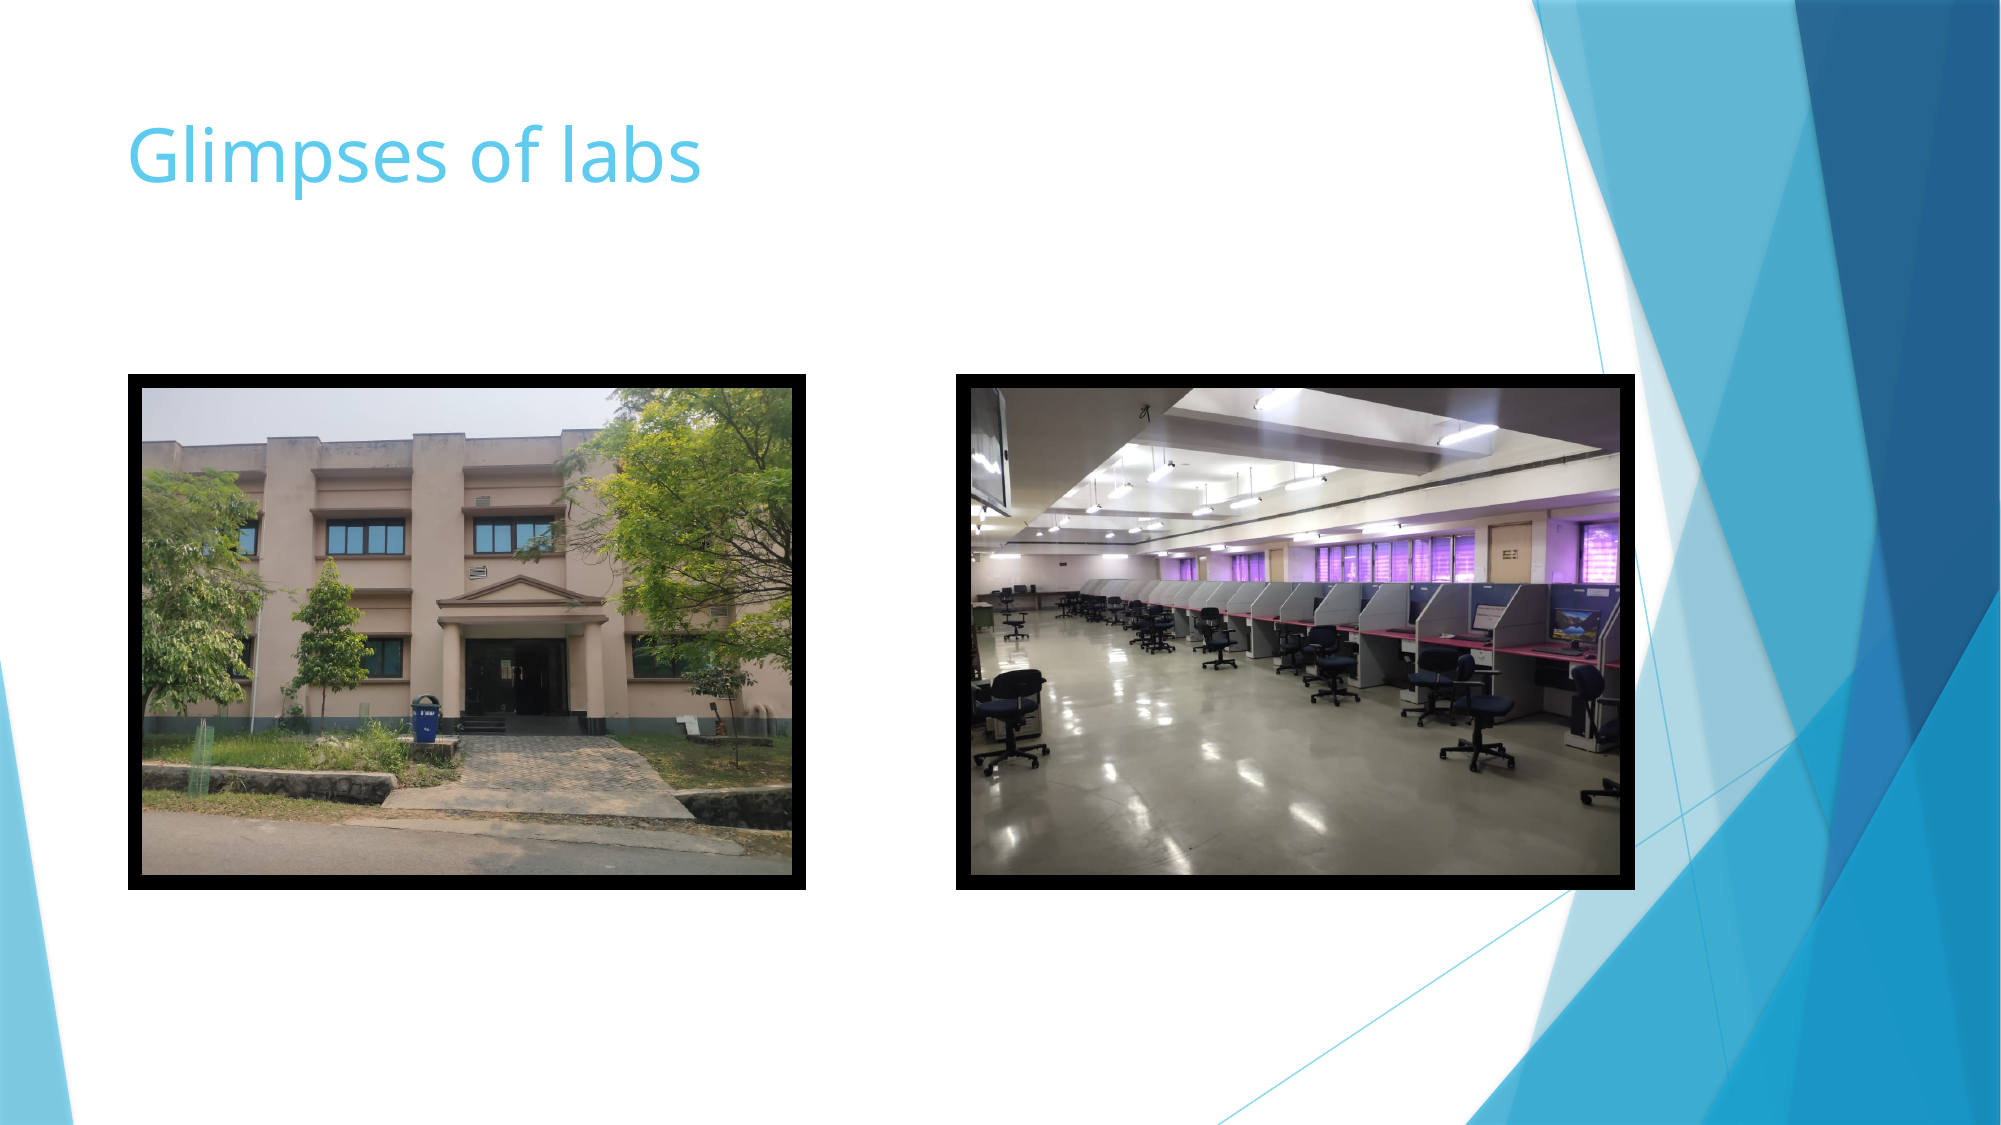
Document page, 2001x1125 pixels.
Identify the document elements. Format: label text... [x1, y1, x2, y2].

picture [141, 387, 793, 876]
picture [970, 387, 1621, 876]
title Glimpses of labs [111, 99, 1522, 317]
